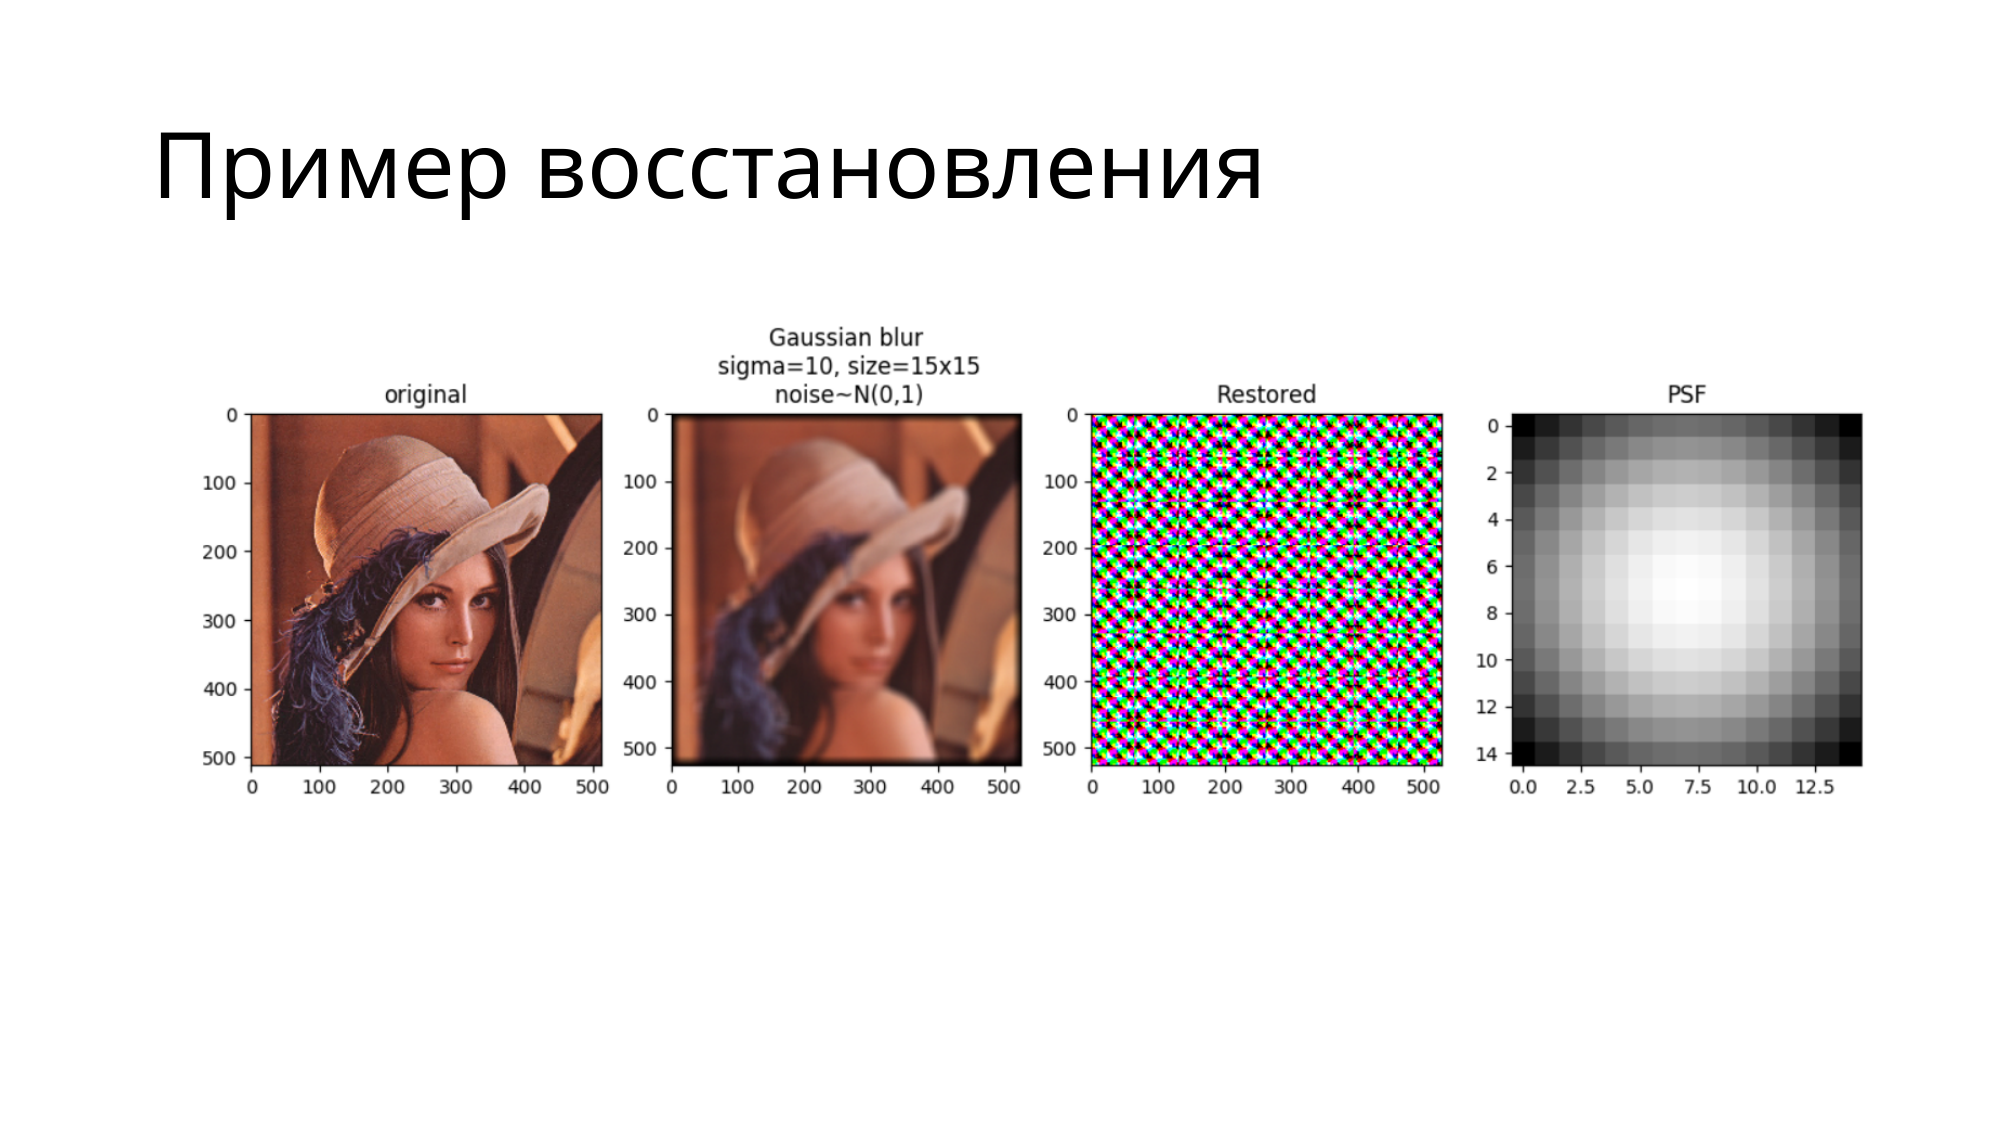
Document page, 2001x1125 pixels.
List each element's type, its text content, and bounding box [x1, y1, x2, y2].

title Пример восстановления [137, 59, 1863, 278]
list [137, 286, 1938, 839]
